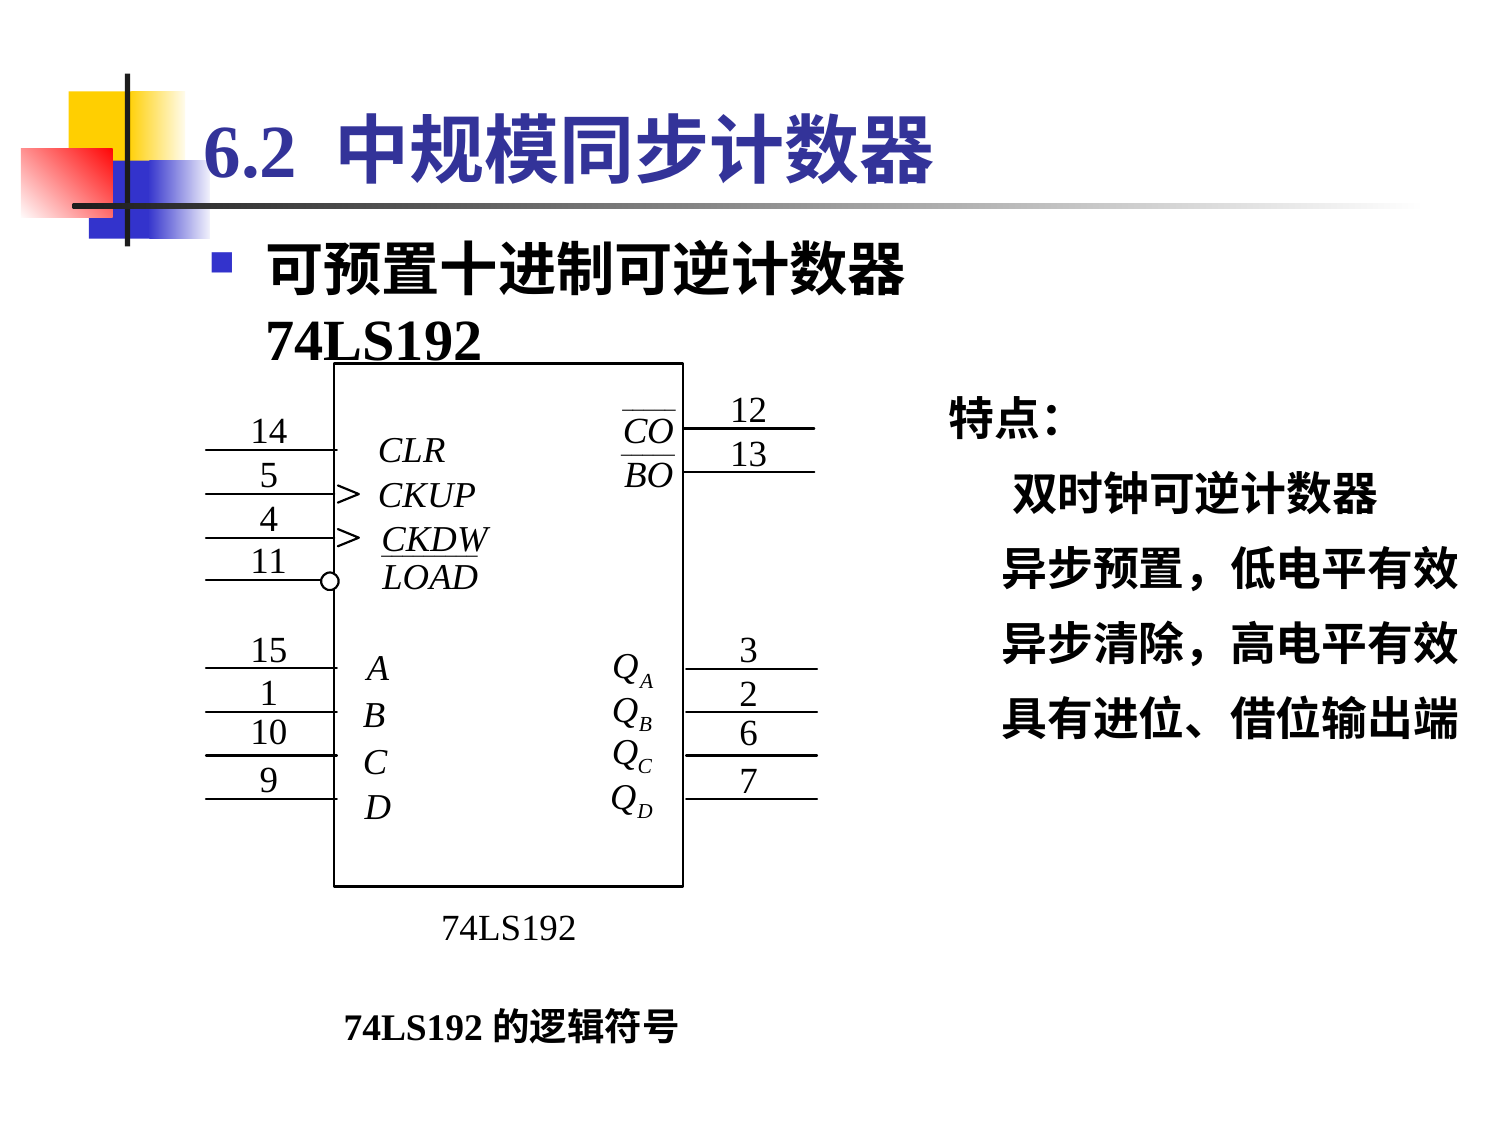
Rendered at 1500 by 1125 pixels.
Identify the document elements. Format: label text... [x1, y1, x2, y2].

text_box 特点： 双时钟可逆计数器 异步预置，低电平有效 异步清除，高电平有效 具有进位、借位输出端 [933, 370, 1474, 752]
title 6.2 中规模同步计数器 [188, 12, 1468, 200]
list 可预置十进制可逆计数器74LS192 [193, 224, 1150, 350]
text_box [197, 357, 823, 967]
text_box 74LS192的逻辑符号 [328, 995, 703, 1056]
